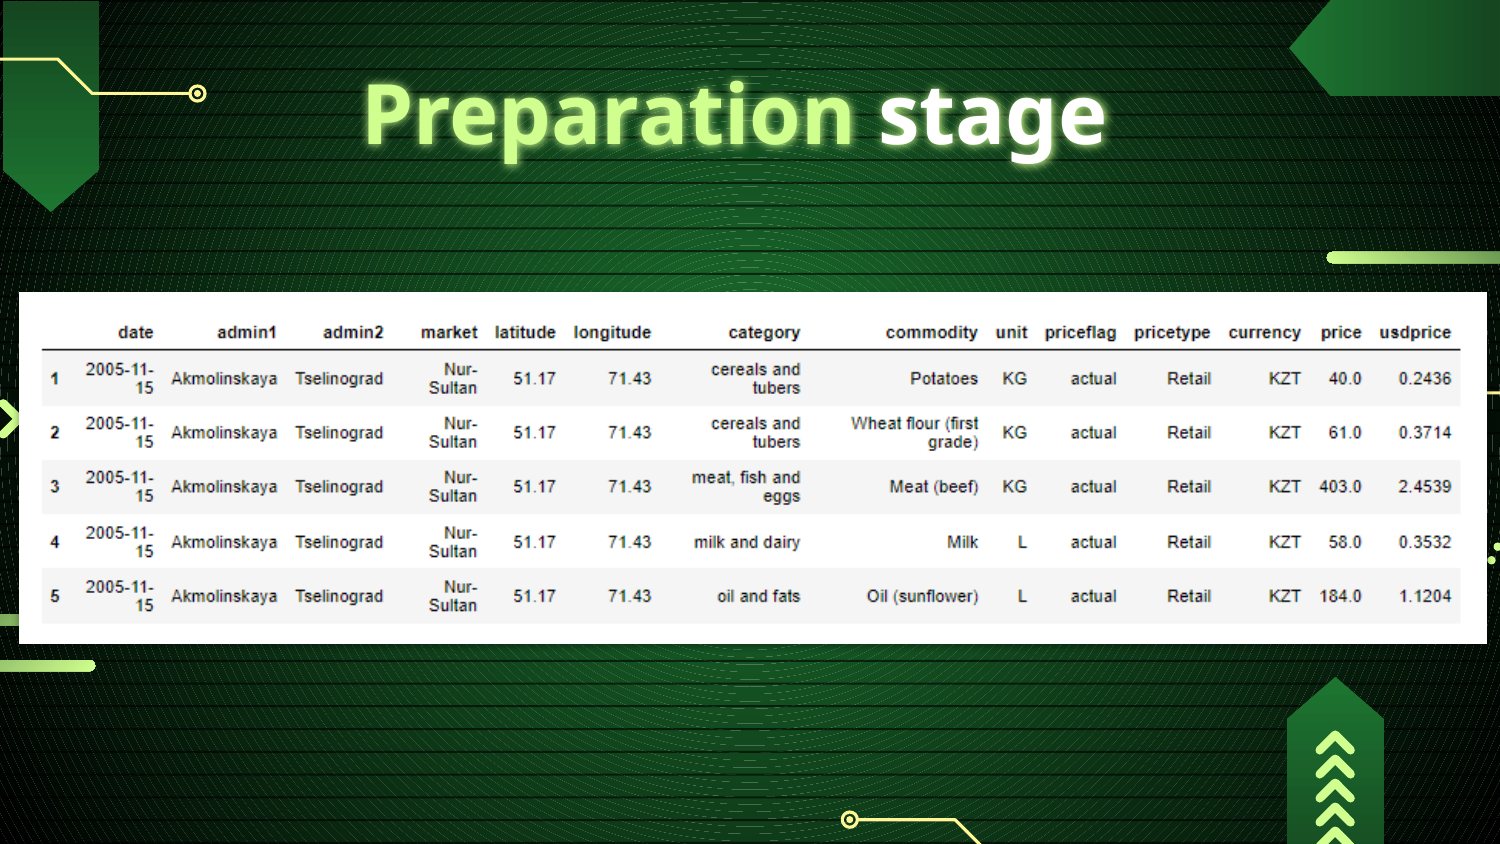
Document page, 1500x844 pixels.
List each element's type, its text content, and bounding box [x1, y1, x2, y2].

title Preparation stage [304, 23, 1165, 198]
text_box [33, 306, 1473, 630]
